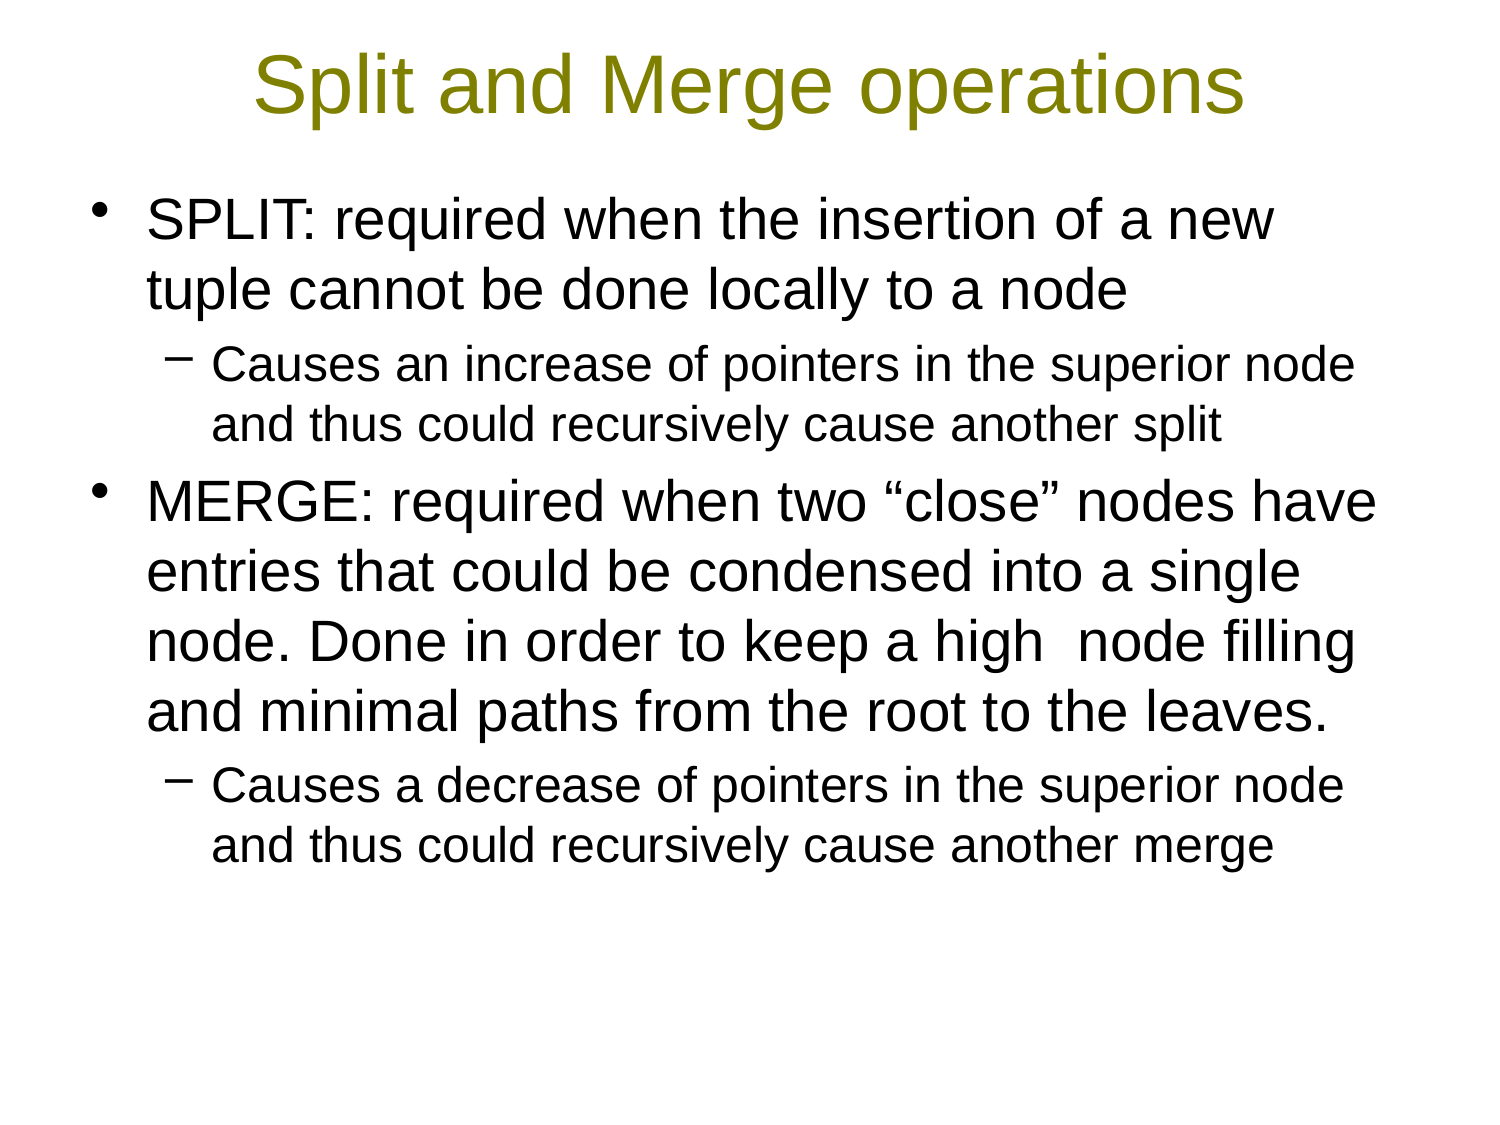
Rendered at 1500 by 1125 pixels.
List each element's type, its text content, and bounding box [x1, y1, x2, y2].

title Split and Merge operations [75, 19, 1425, 141]
list SPLIT: required when the insertion of a new tuple cannot be done locally to a node Causes an increase of pointers in the superior node and thus could recursively cause another split MERGE: required when two “close” nodes have entries that could be condensed into a single node. Done in order to keep a high node filling and minimal paths from the root to the leaves. Causes a decrease of pointers in the superior node and thus could recursively cause another merge [75, 173, 1425, 1022]
